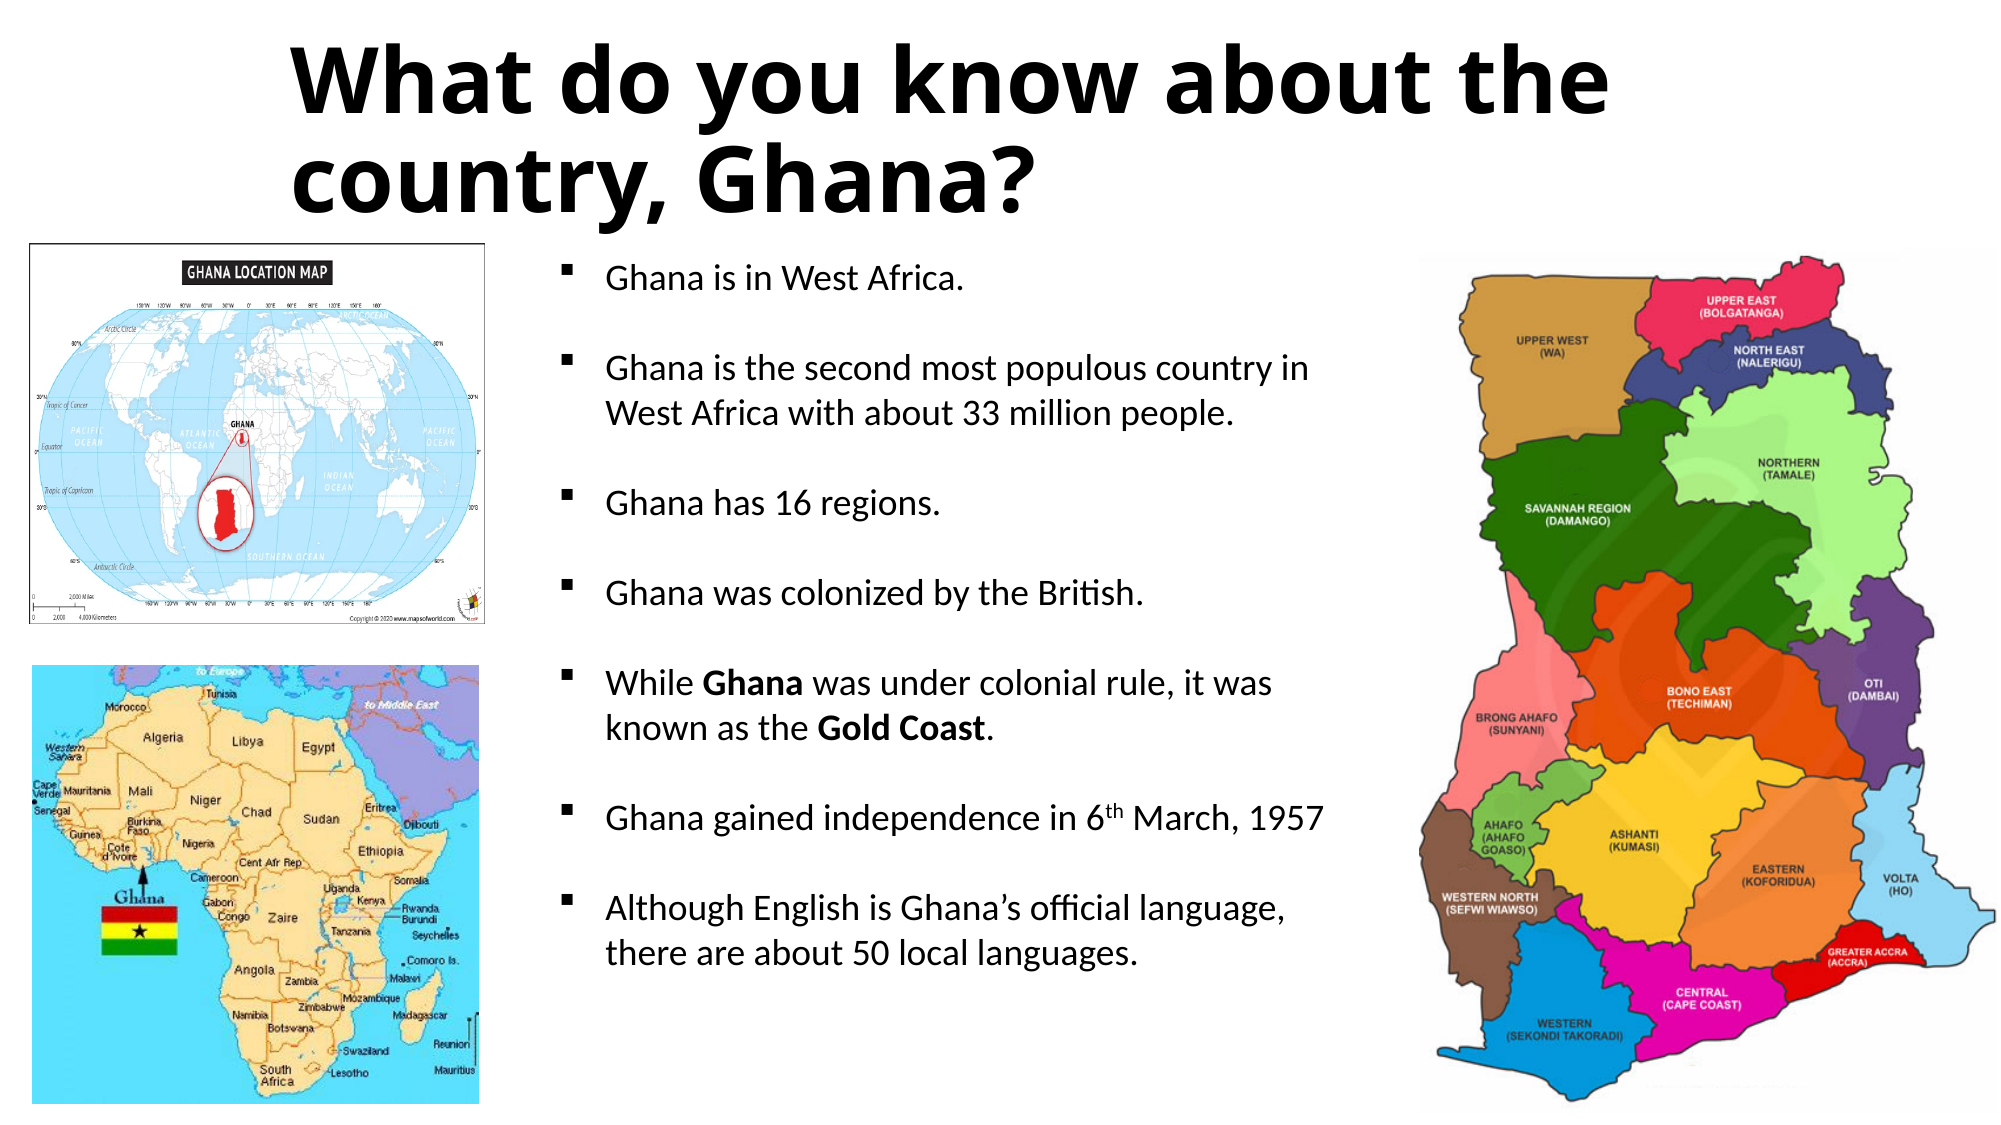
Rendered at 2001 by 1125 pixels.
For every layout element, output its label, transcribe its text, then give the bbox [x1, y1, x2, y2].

picture [32, 665, 479, 1104]
picture [1418, 247, 2000, 1114]
text_box Ghana is in West Africa. Ghana is the second most populous country in West Africa with about 33 million people. Ghana has 16 regions. Ghana was colonized by the British. While Ghana was under colonial rule, it was known as the Gold Coast. Ghana gained independence in 6th March, 1957 Although English is Ghana’s official language, there are about 50 local languages. [543, 245, 1341, 1025]
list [29, 243, 485, 624]
title What do you know about the country, Ghana? [275, 23, 1772, 244]
